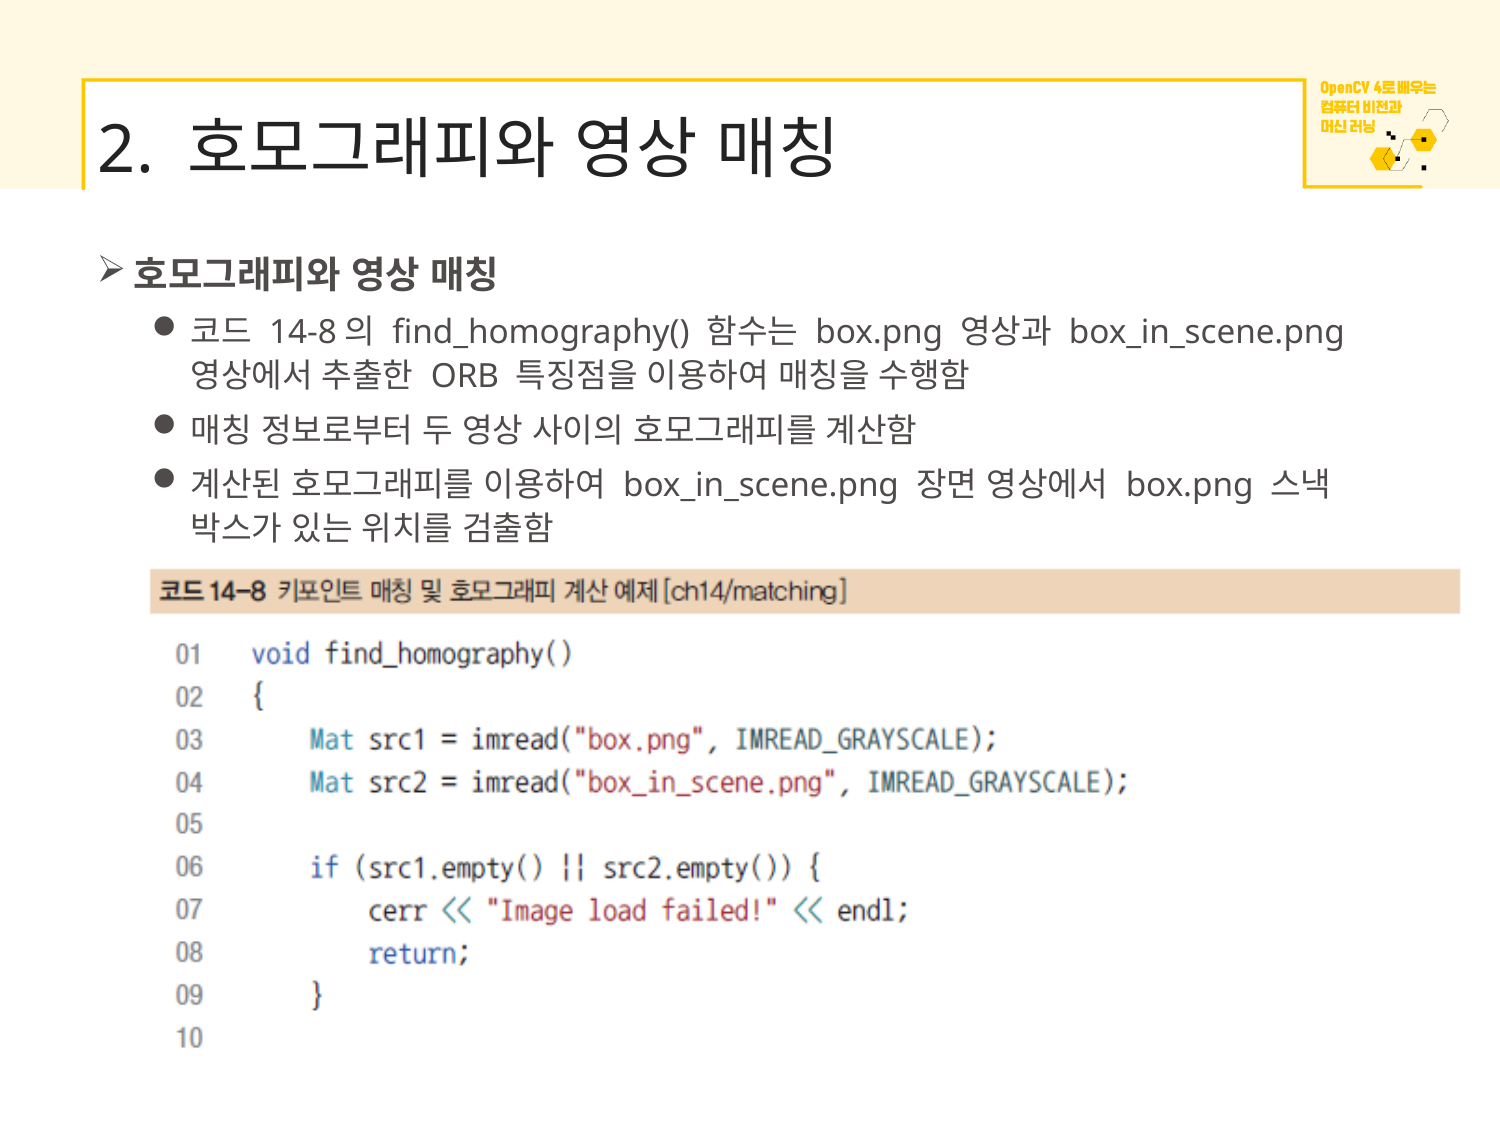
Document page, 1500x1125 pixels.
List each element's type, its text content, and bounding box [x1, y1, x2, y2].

list 호모그래피와 영상 매칭 코드 14-8의 find_homography() 함수는 box.png 영상과 box_in_scene.png 영상에서 추출한 ORB 특징점을 이용하여 매칭을 수행함 매칭 정보로부터 두 영상 사이의 호모그래피를 계산함 계산된 호모그래피를 이용하여 box_in_scene.png 장면 영상에서 box.png 스낵 박스가 있는 위치를 검출함 [81, 239, 1412, 1054]
title 2. 호모그래피와 영상 매칭 [82, 61, 1413, 193]
picture [0, 0, 1500, 1125]
